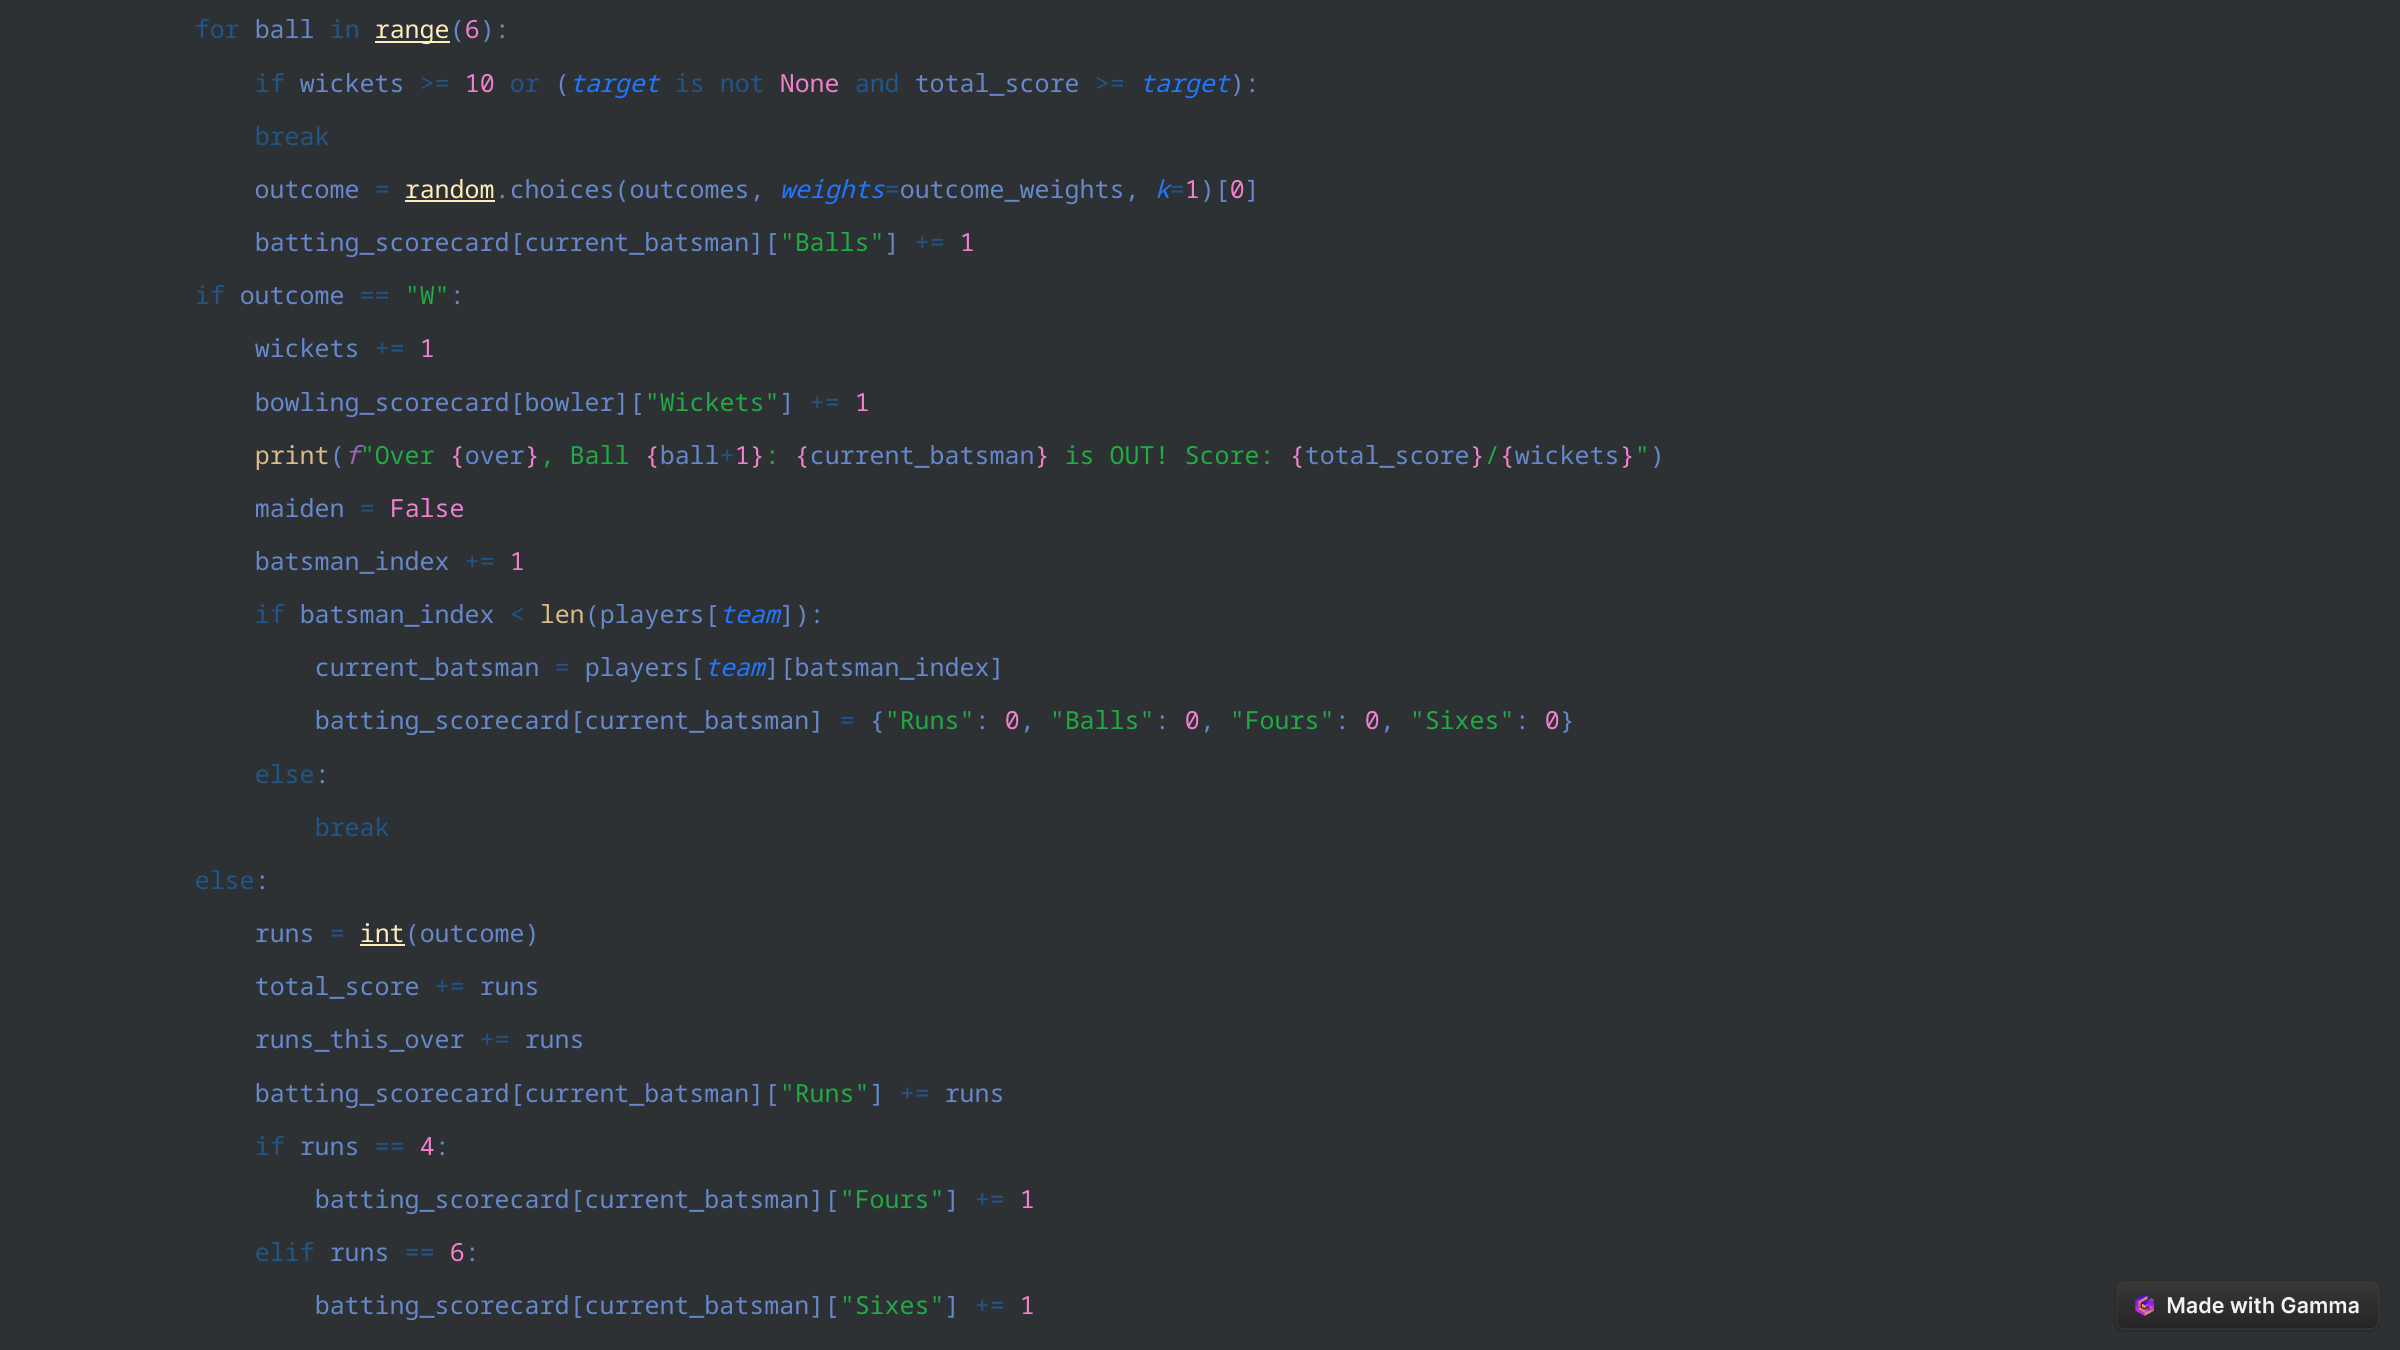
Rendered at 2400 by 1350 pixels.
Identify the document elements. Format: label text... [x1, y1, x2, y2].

text_box for ball in range(6): if wickets >= 10 or (target is not None and total_score >= target): break outcome = random.choices(outcomes, weights=outcome_weights, k=1)[0] batting_scorecard[current_batsman]["Balls"] += 1 if outcome == "W": wickets += 1 bowling_scorecard[bowler]["Wickets"] += 1 print(f"Over {over}, Ball {ball+1}: {current_batsman} is OUT! Score: {total_score}/{wickets}") maiden = False batsman_index += 1 if batsman_index < len(players[team]): current_batsman = players[team][batsman_index] batting_scorecard[current_batsman] = {"Runs": 0, "Balls": 0, "Fours": 0, "Sixes": 0} else: break else: runs = int(outcome) total_score += runs runs_this_over += runs batting_scorecard[current_batsman]["Runs"] += runs if runs == 4: batting_scorecard[current_batsman]["Fours"] += 1 elif runs == 6: batting_scorecard[current_batsman]["Sixes"] += 1 [0, 0, 2148, 1350]
picture [2148, 1271, 2389, 1339]
